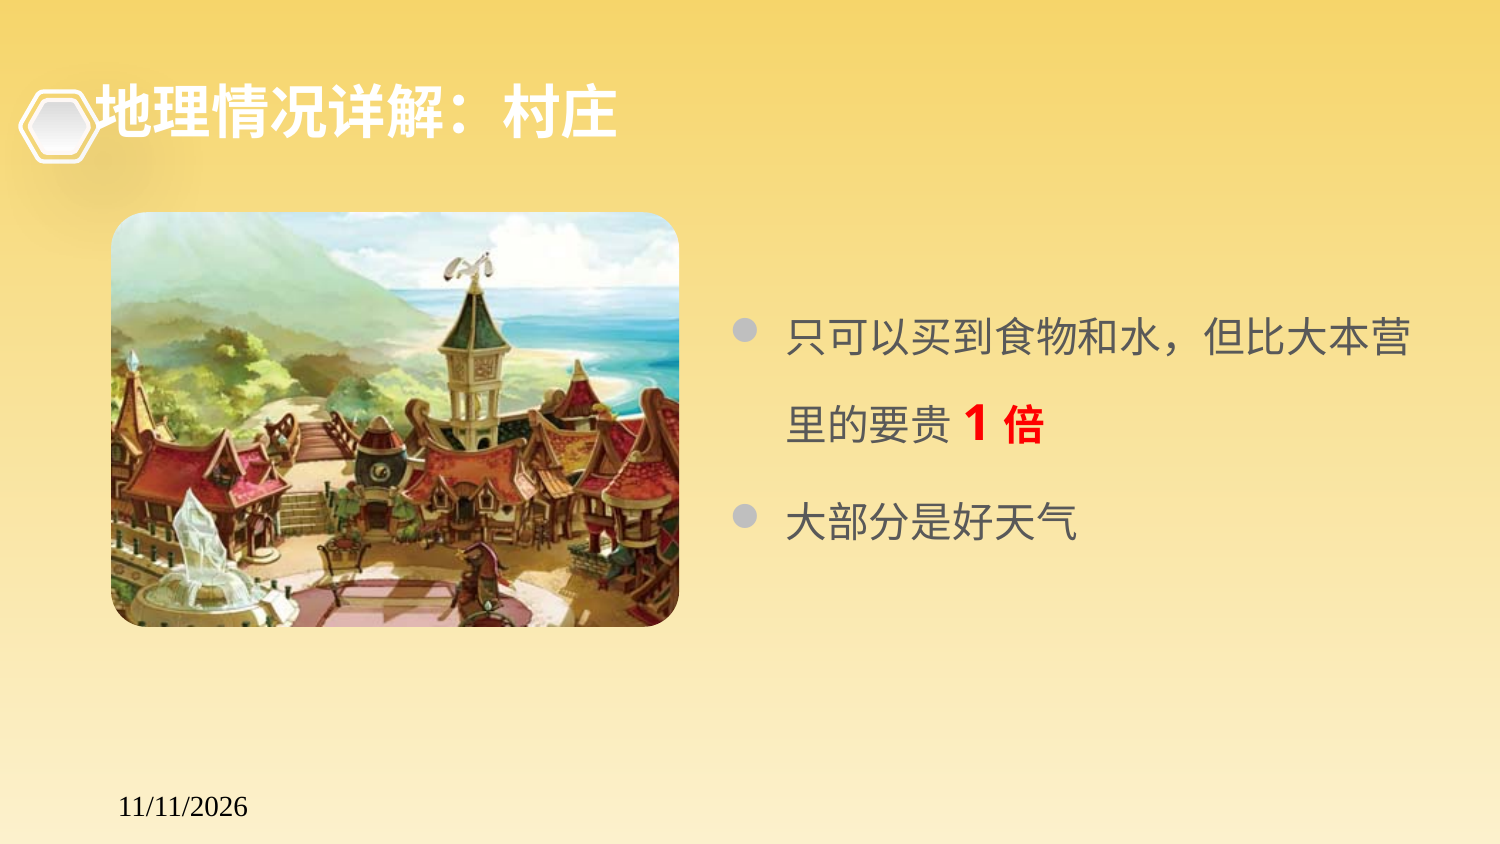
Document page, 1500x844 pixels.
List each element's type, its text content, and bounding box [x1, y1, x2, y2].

picture [111, 212, 680, 627]
text_box 地理情况详解：村庄 [79, 67, 1341, 153]
text_box 只可以买到食物和水，但比大本营里的要贵1倍 大部分是好天气 [714, 277, 1459, 554]
slide_number [103, 782, 441, 827]
